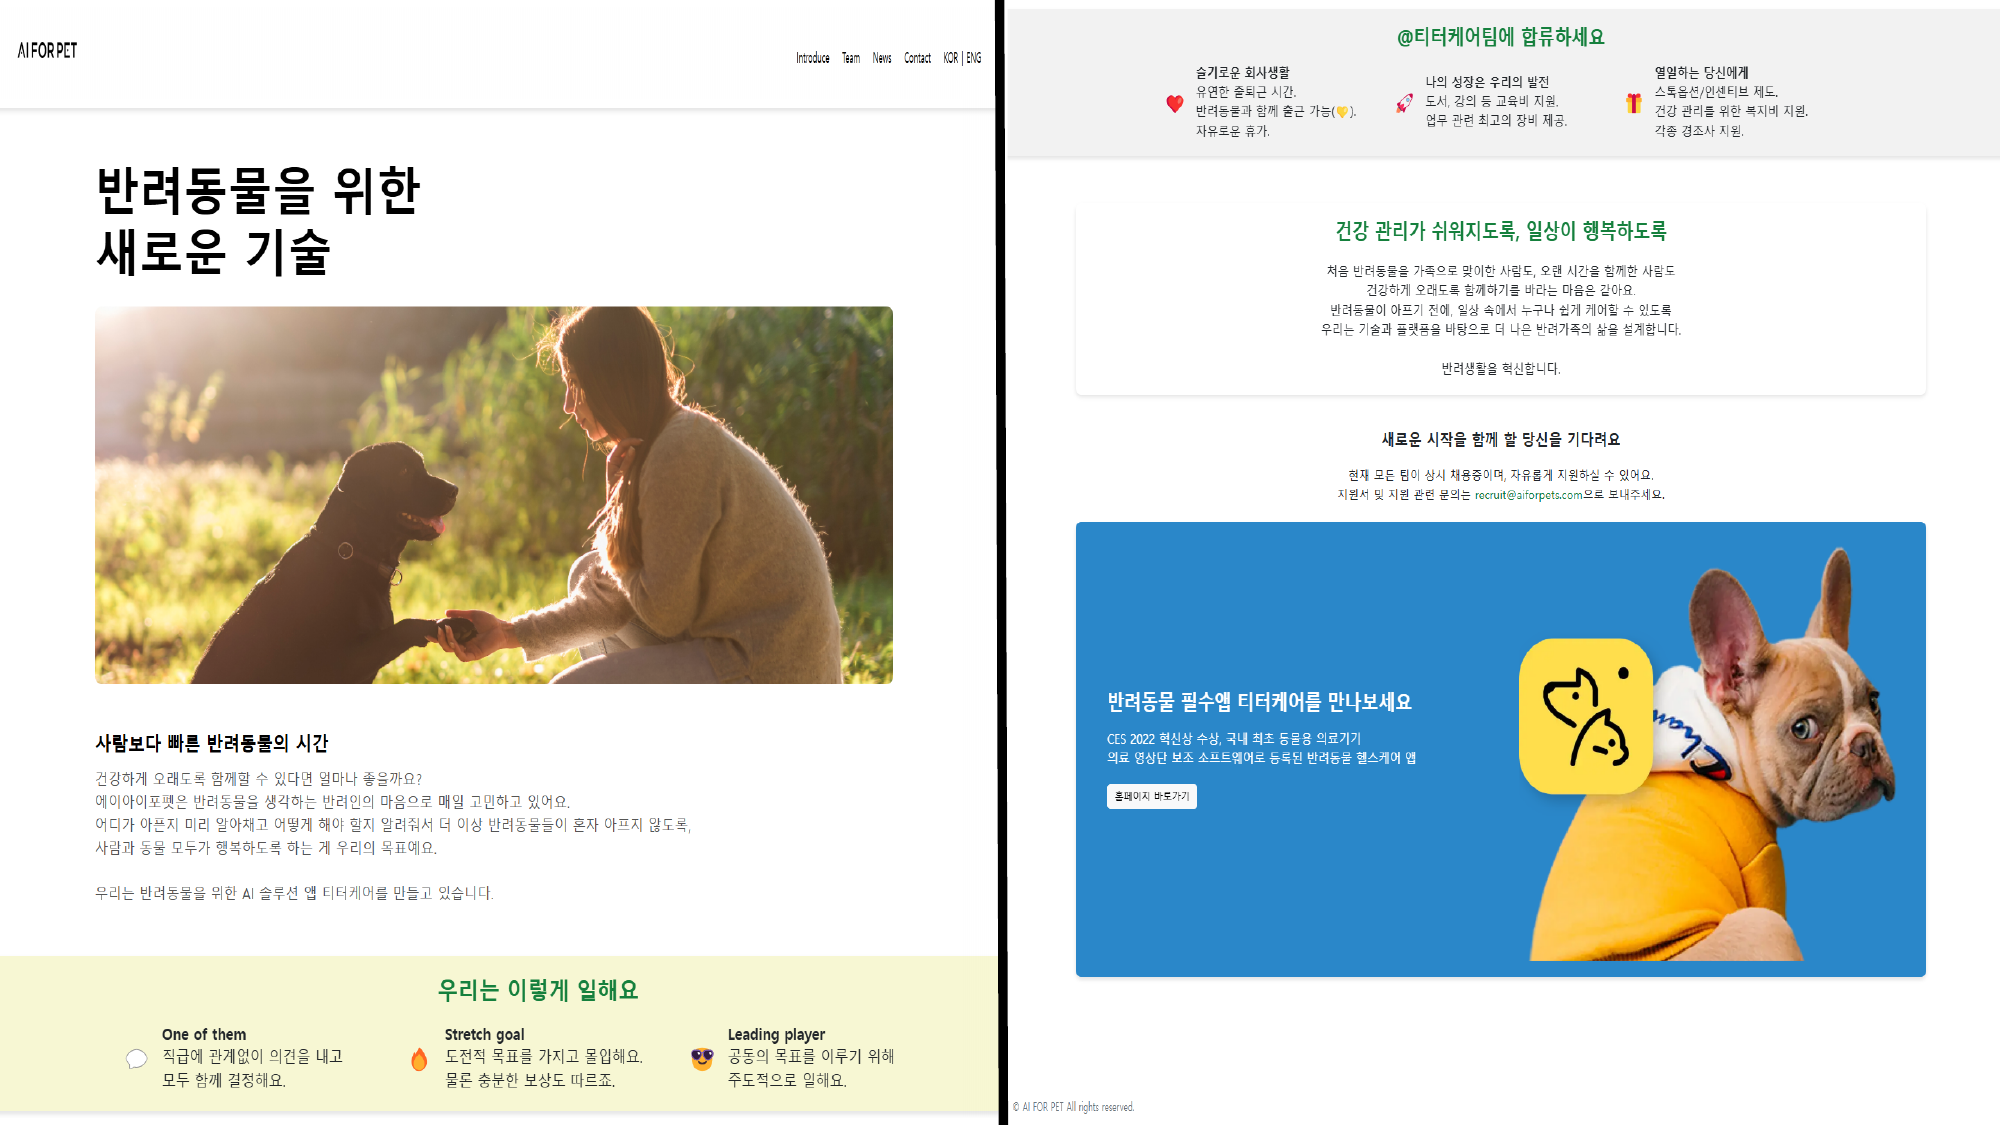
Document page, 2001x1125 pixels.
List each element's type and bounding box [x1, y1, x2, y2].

picture [0, 7, 999, 1118]
text_box [999, 0, 1004, 1125]
picture [1004, 0, 2000, 1125]
